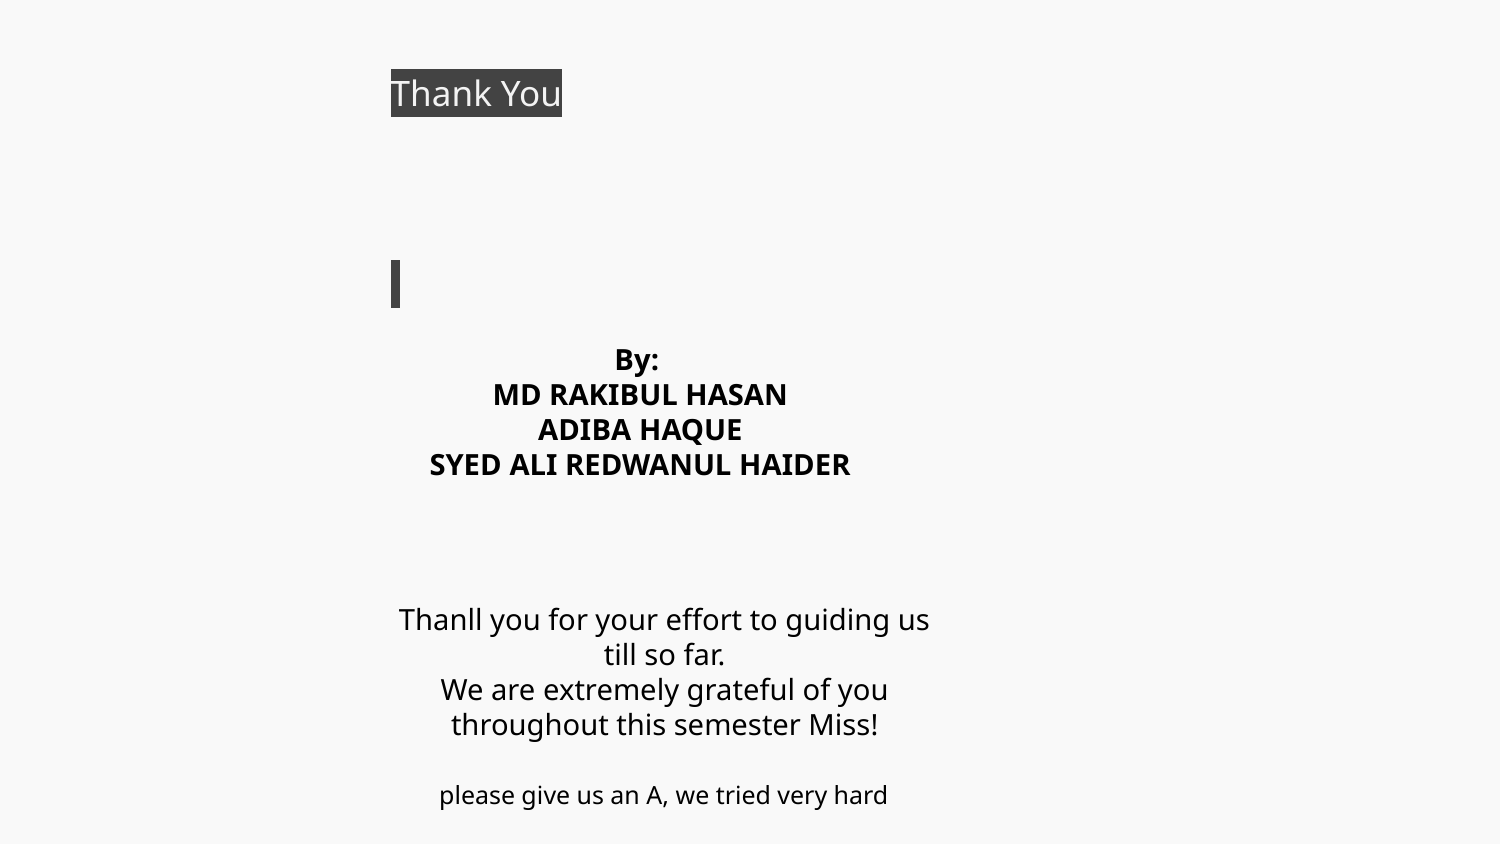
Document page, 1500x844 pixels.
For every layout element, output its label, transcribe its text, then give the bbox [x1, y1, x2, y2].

title Thank You [375, 53, 1500, 327]
text_box By: MD RAKIBUL HASAN ADIBA HAQUE SYED ALI REDWANUL HAIDER [77, 326, 1204, 497]
text_box Thanll you for your effort to guiding us till so far. We are extremely grateful of you throughout this semester Miss! please give us an A, we tried very hard [375, 586, 954, 826]
